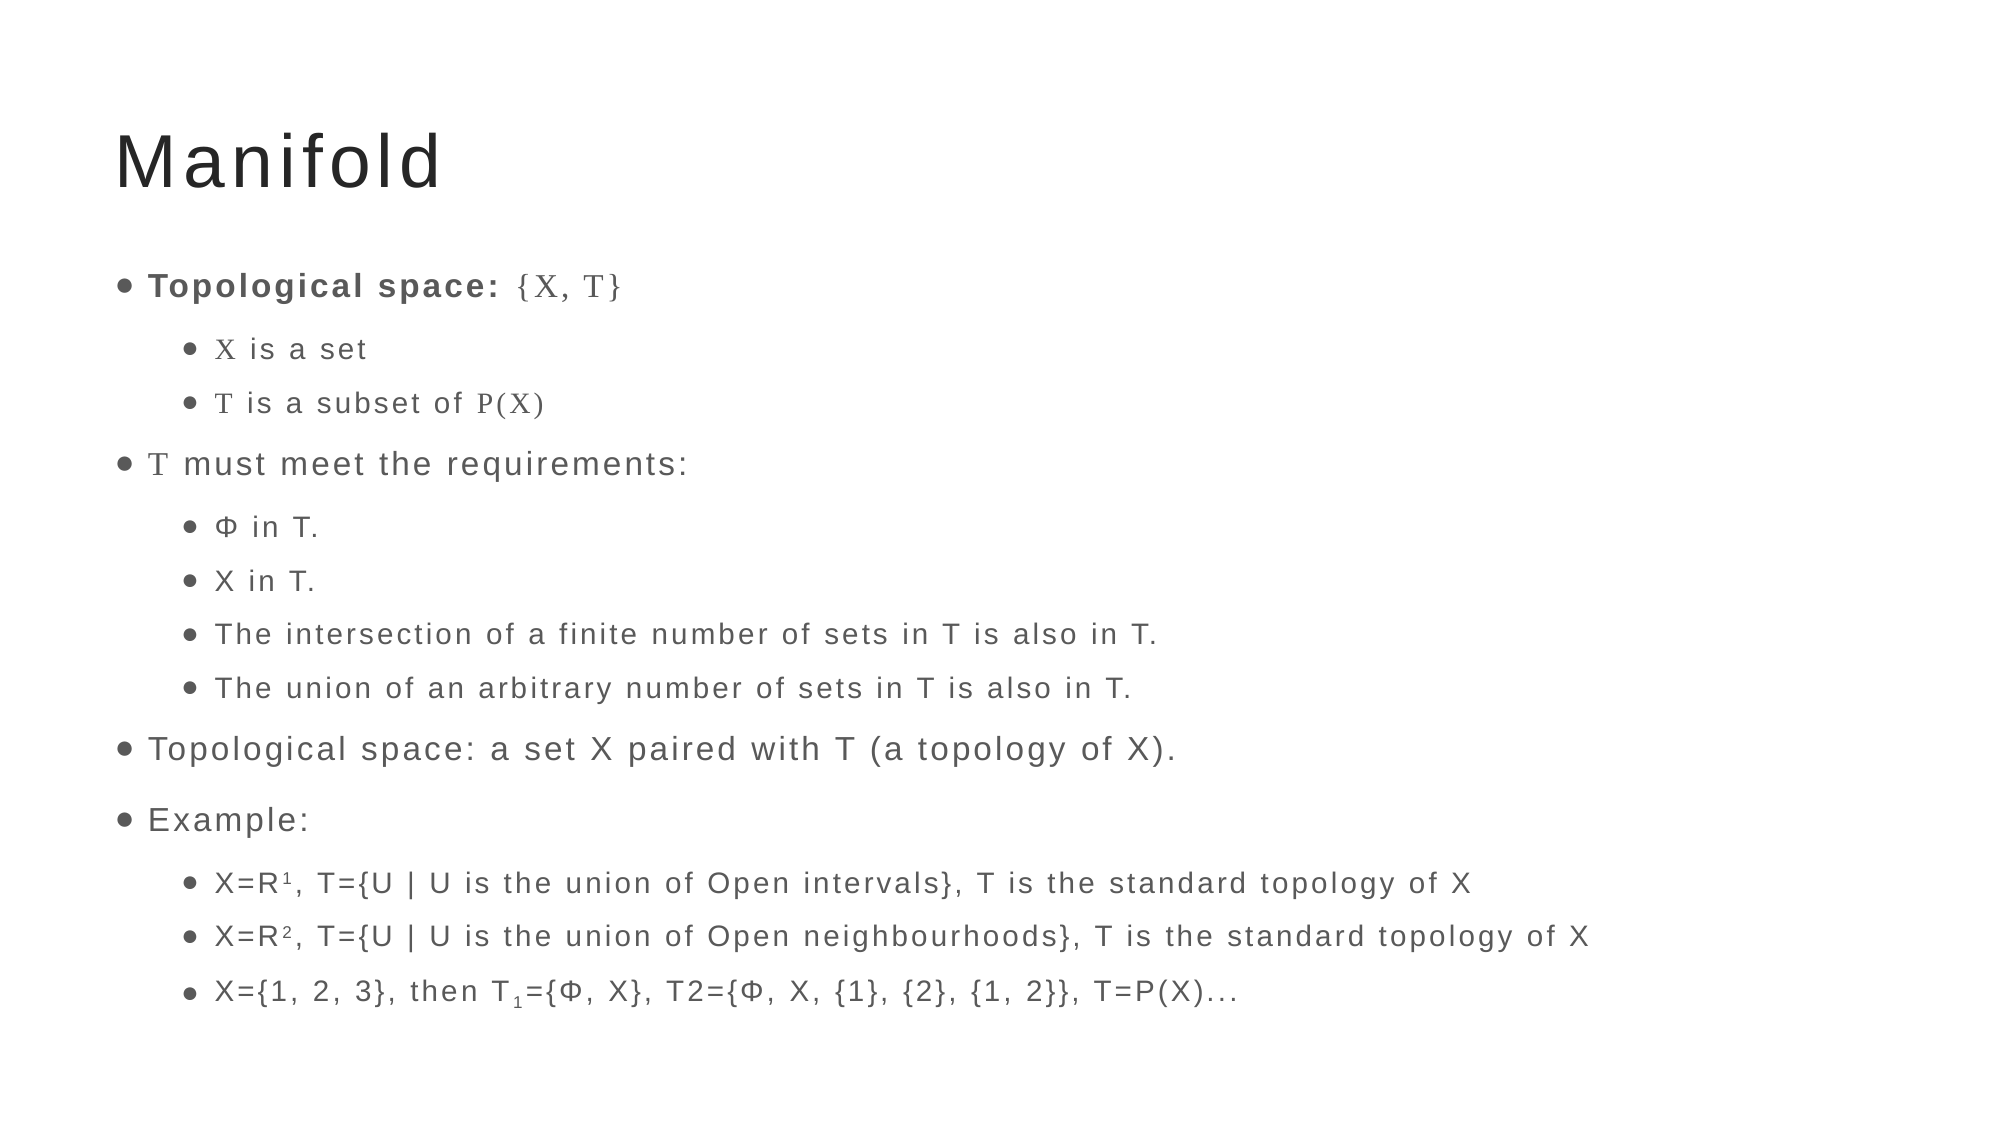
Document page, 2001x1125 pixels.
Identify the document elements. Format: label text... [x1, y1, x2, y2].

list Topological space: {X, T} X is a set T is a subset of P(X) T must meet the requirements: Φ in T. X in T. The intersection of a finite number of sets in T is also in T. The union of an arbitrary number of sets in T is also in T. Topological space: a set X paired with T (a topology of X). Example: X=R1, T={U | U is the union of Open intervals}, T is the standard topology of X X=R2, T={U | U is the union of Open neighbourhoods}, T is the standard topology of X X={1, 2, 3}, then T1={Φ, X}, T2={Φ, X, {1}, {2}, {1, 2}}, T=P(X)... [99, 244, 1900, 1026]
title Manifold [99, 99, 1900, 216]
